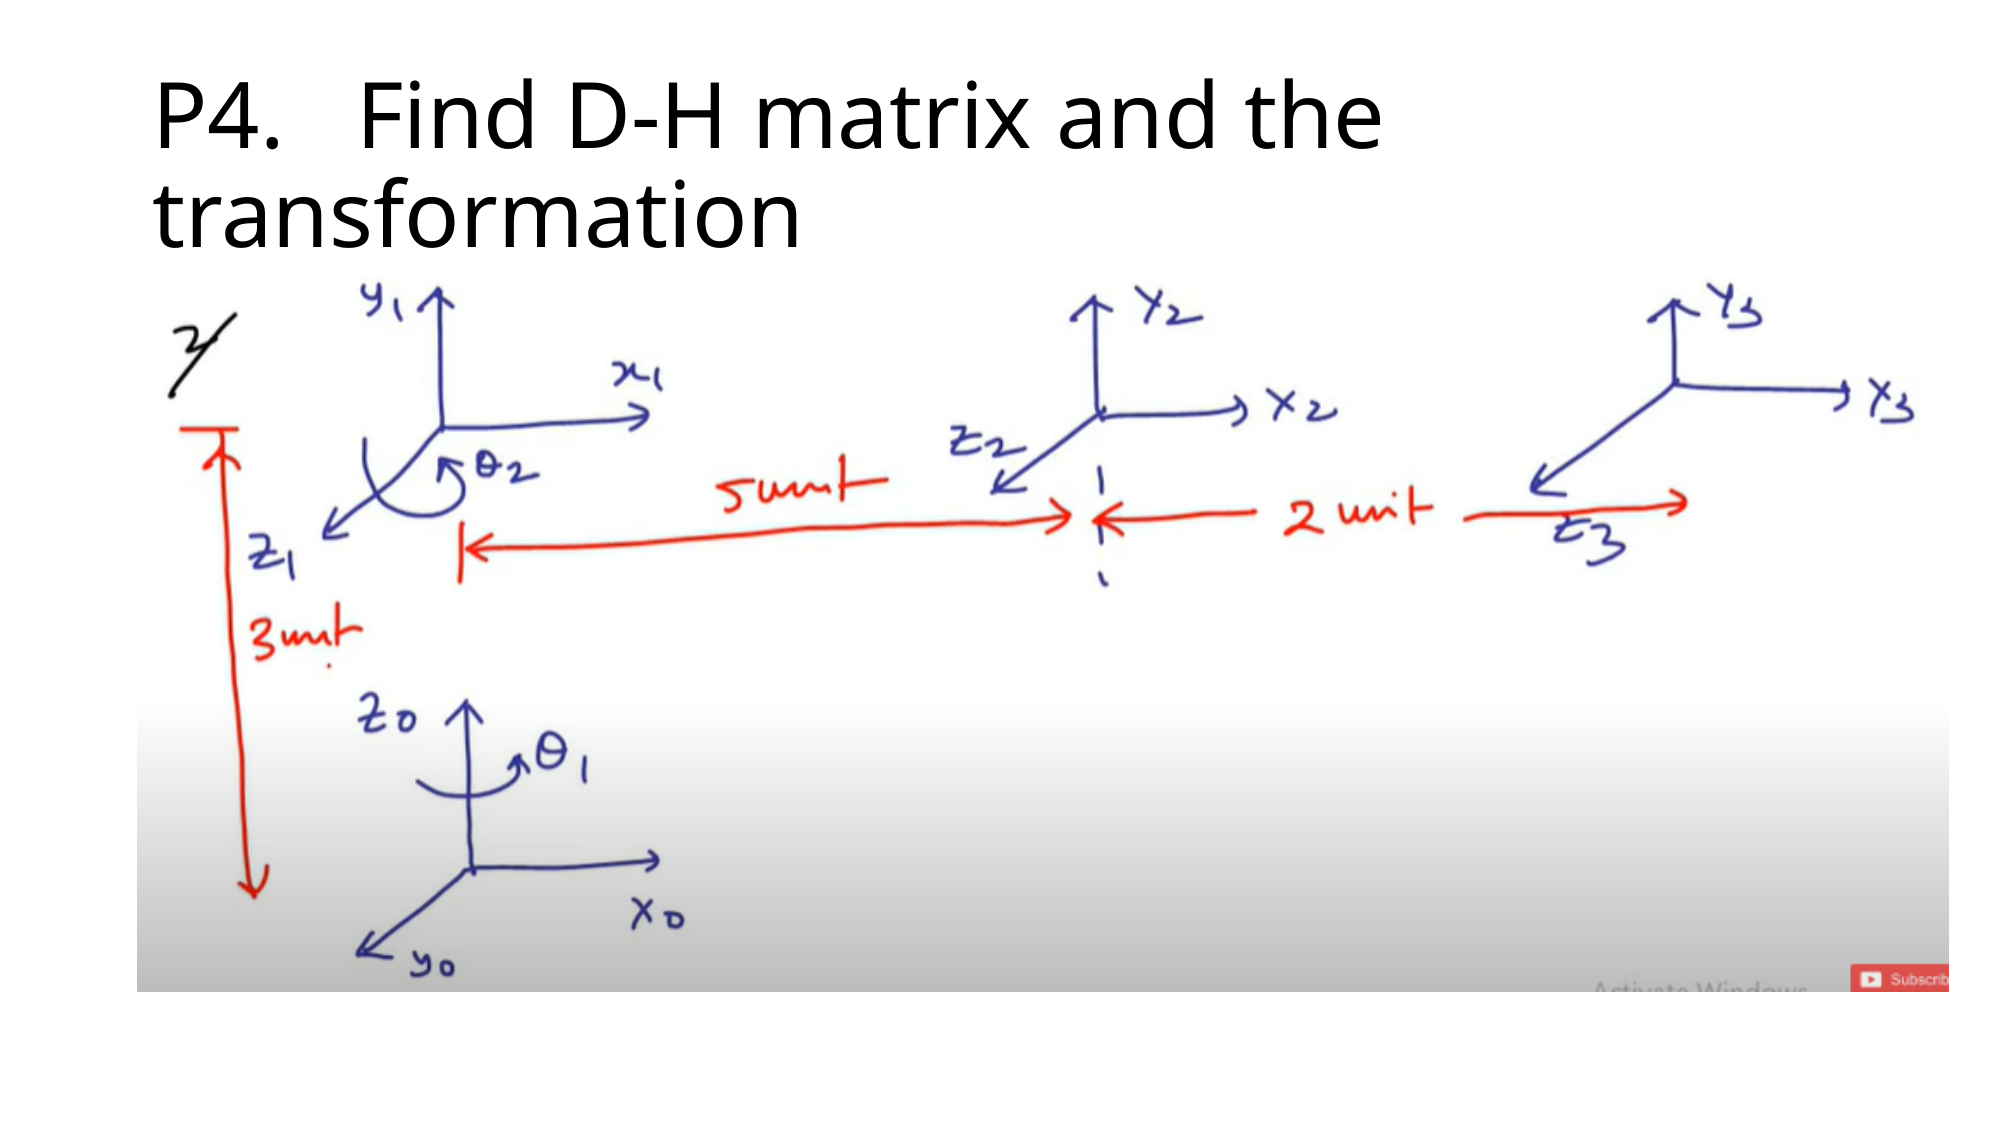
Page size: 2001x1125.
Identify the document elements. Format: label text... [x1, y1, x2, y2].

picture [137, 277, 1949, 992]
title P4. Find D-H matrix and the transformation [137, 59, 1863, 277]
